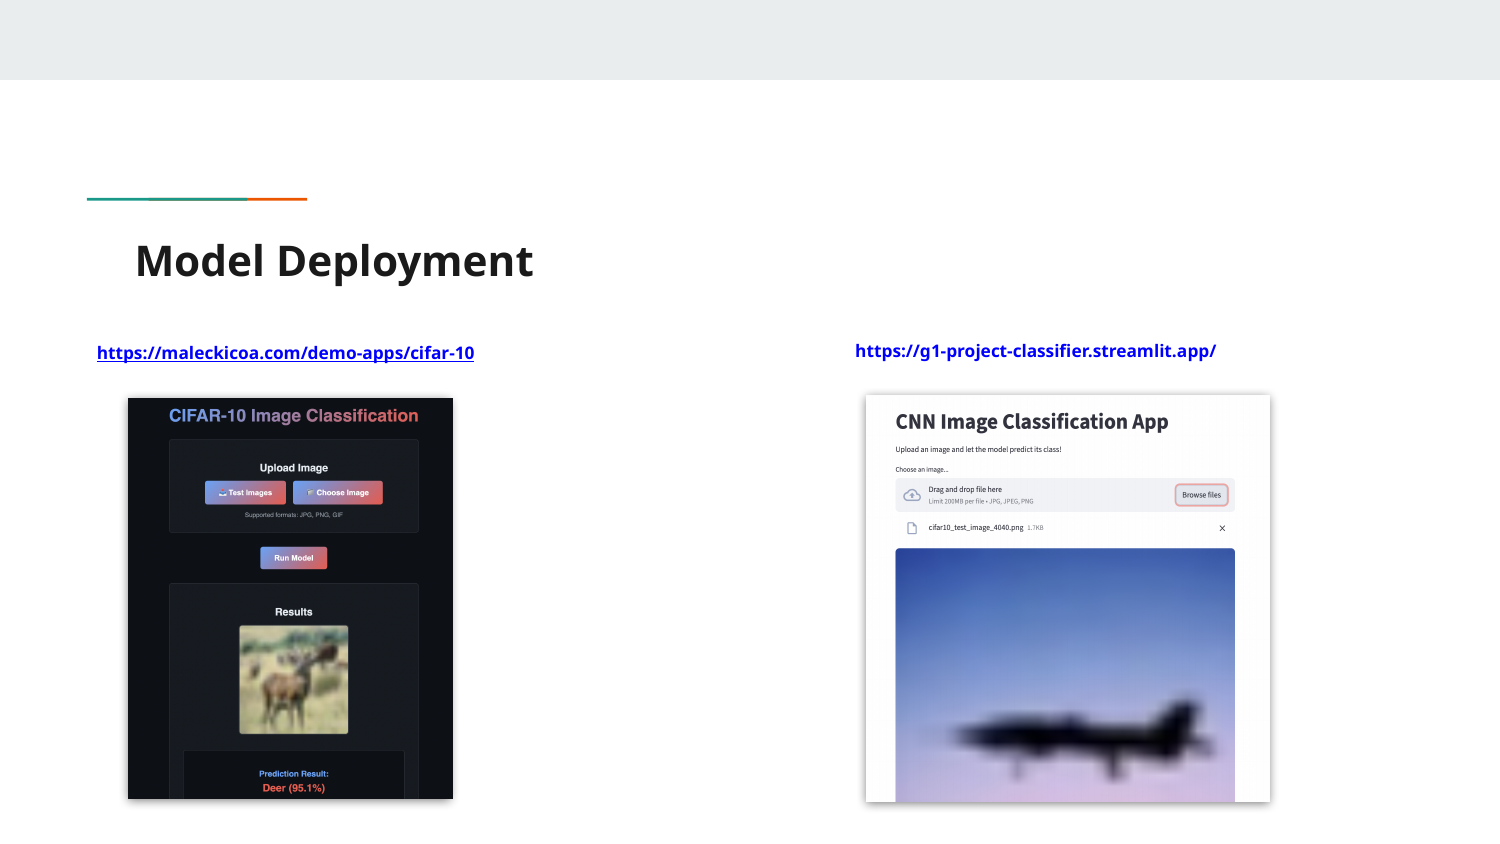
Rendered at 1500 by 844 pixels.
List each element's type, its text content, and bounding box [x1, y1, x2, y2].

list https://g1-project-classifier.streamlit.app/ [840, 320, 1315, 379]
title Model Deployment [119, 216, 1381, 305]
picture [128, 397, 453, 800]
list https://maleckicoa.com/demo-apps/cifar-10 [81, 322, 567, 381]
picture [866, 394, 1270, 803]
